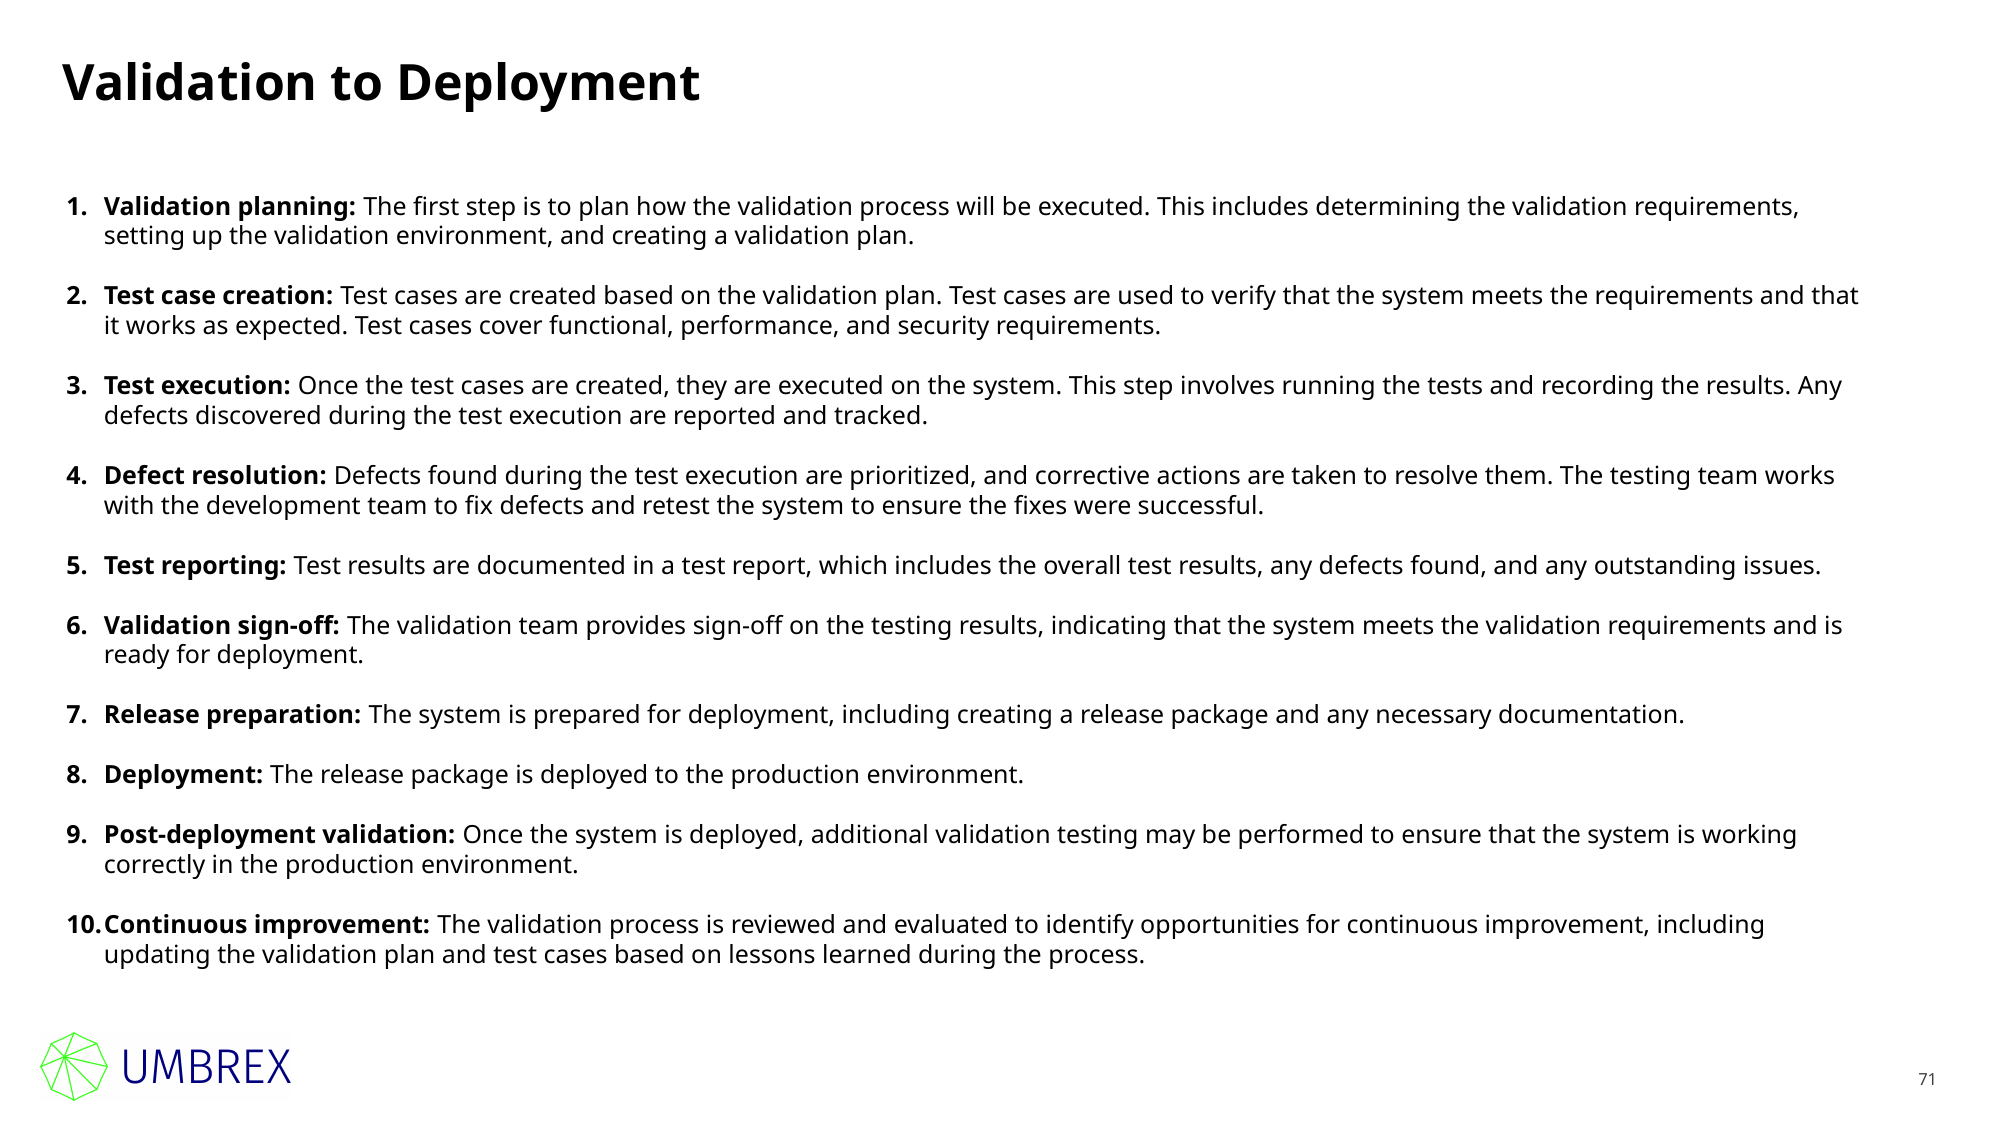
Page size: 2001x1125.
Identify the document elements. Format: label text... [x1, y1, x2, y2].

text_box Validation planning: The first step is to plan how the validation process will be executed. This includes determining the validation requirements, setting up the validation environment, and creating a validation plan. Test case creation: Test cases are created based on the validation plan. Test cases are used to verify that the system meets the requirements and that it works as expected. Test cases cover functional, performance, and security requirements. Test execution: Once the test cases are created, they are executed on the system. This step involves running the tests and recording the results. Any defects discovered during the test execution are reported and tracked. Defect resolution: Defects found during the test execution are prioritized, and corrective actions are taken to resolve them. The testing team works with the development team to fix defects and retest the system to ensure the fixes were successful. Test reporting: Test results are documented in a test report, which includes the overall test results, any defects found, and any outstanding issues. Validation sign-off: The validation team provides sign-off on the testing results, indicating that the system meets the validation requirements and is ready for deployment. Release preparation: The system is prepared for deployment, including creating a release package and any necessary documentation. Deployment: The release package is deployed to the production environment. Post-deployment validation: Once the system is deployed, additional validation testing may be performed to ensure that the system is working correctly in the production environment. Continuous improvement: The validation process is reviewed and evaluated to identify opportunities for continuous improvement, including updating the validation plan and test cases based on lessons learned during the process. [37, 184, 1866, 889]
picture [40, 1032, 291, 1101]
title Validation to Deployment [63, 62, 1937, 143]
